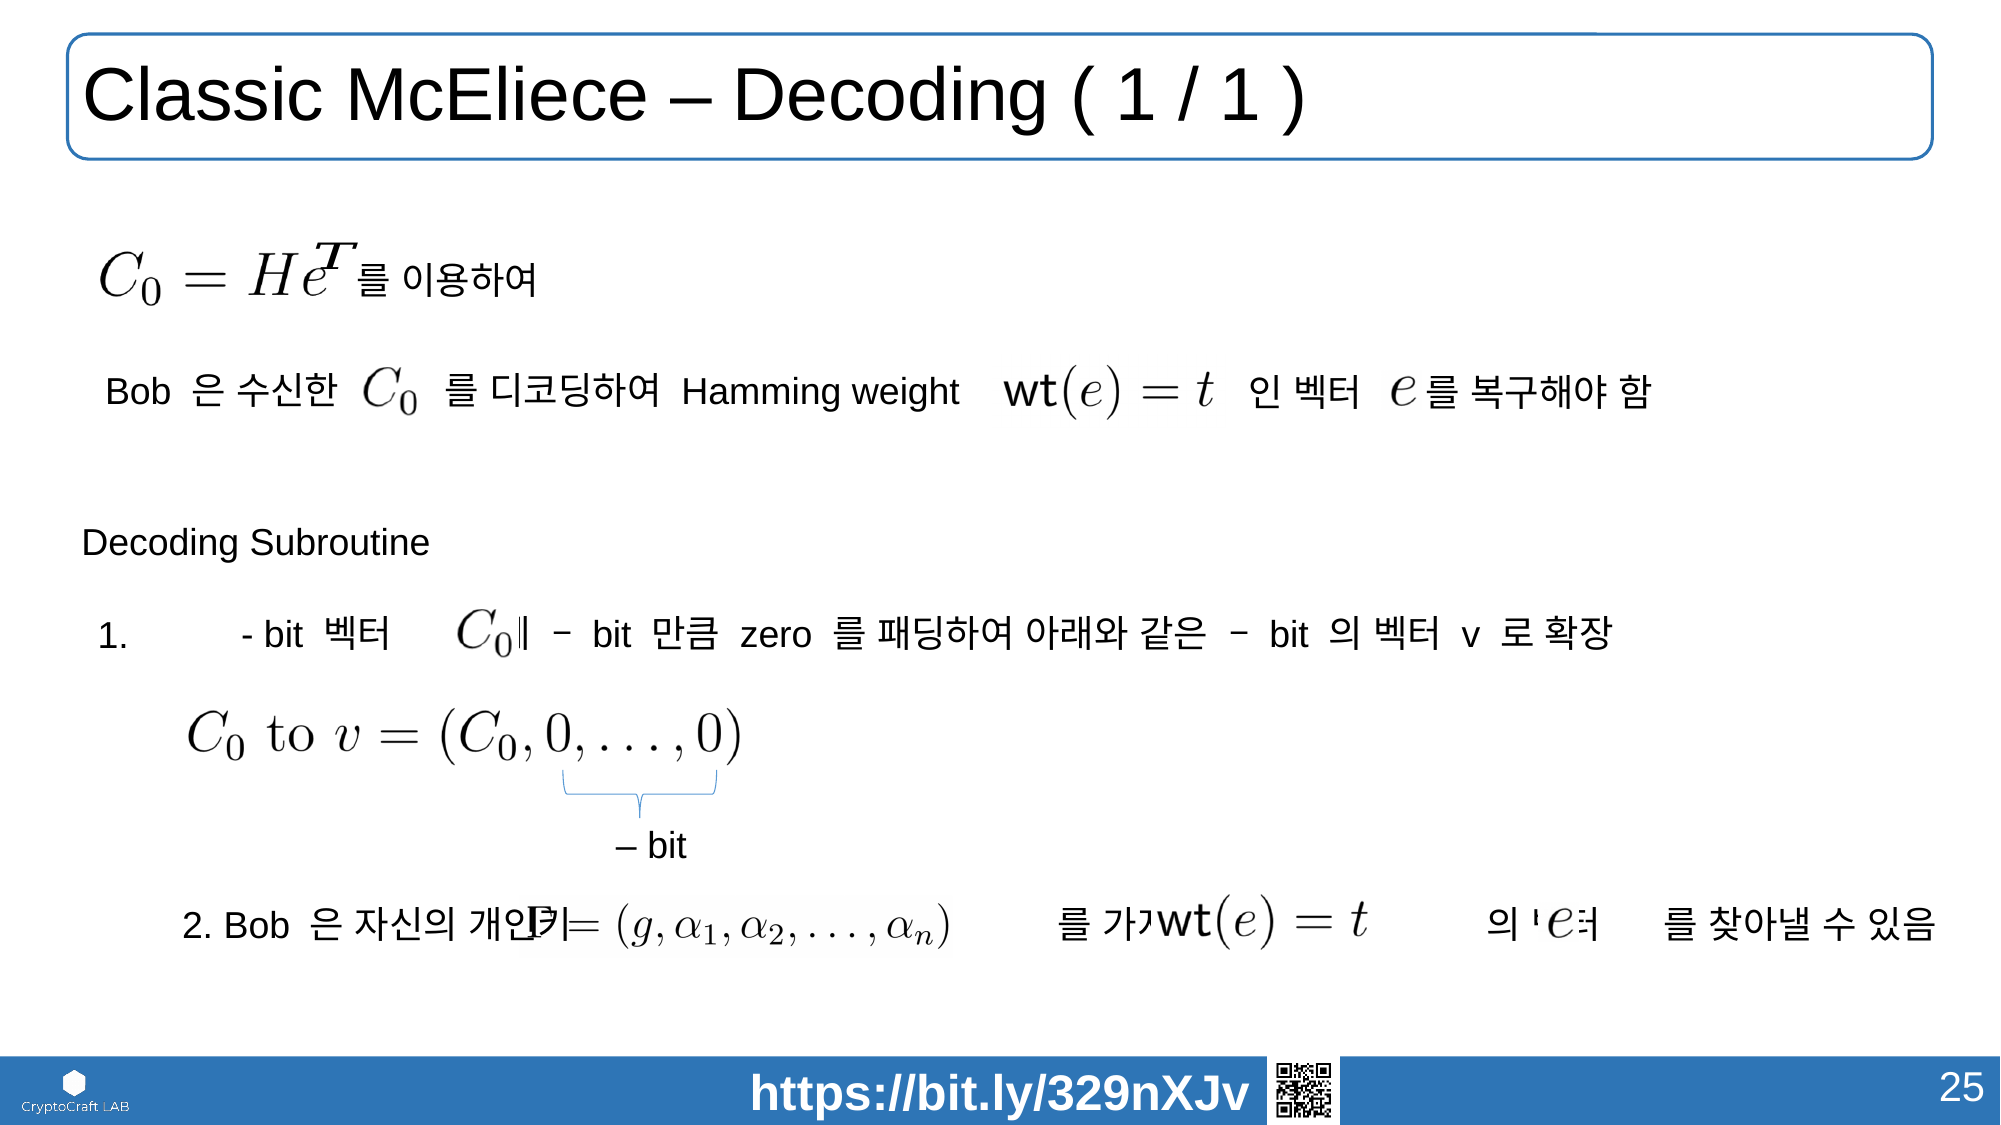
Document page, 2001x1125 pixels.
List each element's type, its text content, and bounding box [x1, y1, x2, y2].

text_box [562, 779, 717, 819]
title Classic McEliece – Decoding ( 1 / 1 ) [67, 34, 1933, 160]
picture [1267, 1054, 1340, 1125]
text_box 1. [83, 604, 155, 664]
picture [445, 593, 519, 661]
picture [13, 1061, 138, 1123]
picture [1151, 889, 1375, 955]
text_box 를 이용하여 [341, 249, 555, 310]
text_box Decoding Subroutine [66, 510, 446, 571]
picture [85, 237, 333, 311]
picture [181, 694, 745, 779]
text_box 2. Bob 은 자신의 개인키 를 가지고 의 벡터 를 찾아낼 수 있음 [167, 893, 1151, 954]
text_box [85, 351, 1727, 428]
picture [1538, 902, 1579, 942]
text_box 2. Bob 은 자신의 개인키 를 가지고 의 벡터 를 찾아낼 수 있음 [1375, 893, 1998, 954]
picture [519, 895, 953, 958]
